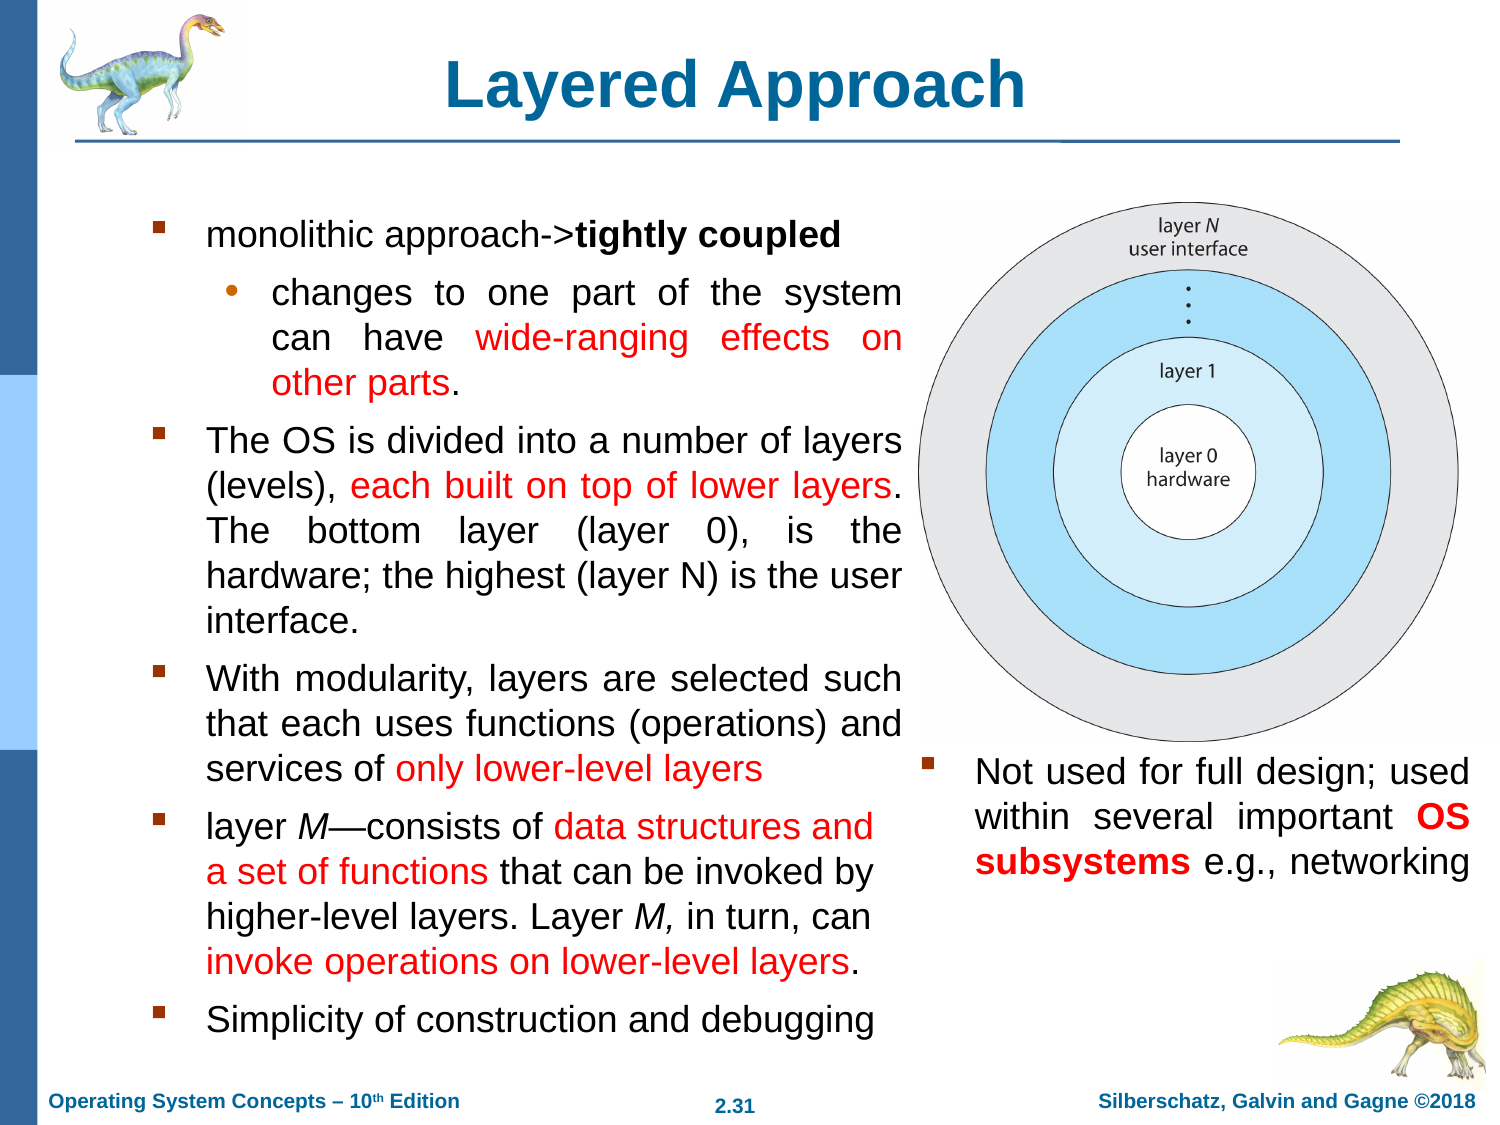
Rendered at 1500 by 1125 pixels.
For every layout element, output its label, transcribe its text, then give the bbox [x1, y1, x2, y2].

title Layered Approach [75, 34, 1398, 129]
picture [917, 202, 1500, 743]
list monolithic approach->tightly coupled changes to one part of the system can have wide-ranging effects on other parts. The OS is divided into a number of layers (levels), each built on top of lower layers. The bottom layer (layer 0), is the hardware; the highest (layer N) is the user interface. With modularity, layers are selected such that each uses functions (operations) and services of only lower-level layers layer M—consists of data structures and a set of functions that can be invoked by higher-level layers. Layer M, in turn, can invoke operations on lower-level layers. Simplicity of construction and debugging [134, 202, 915, 1038]
picture [1275, 1059, 1486, 1090]
picture [46, 0, 243, 149]
text_box Not used for full design; used within several important OS subsystems e.g., networking [903, 739, 1486, 1059]
